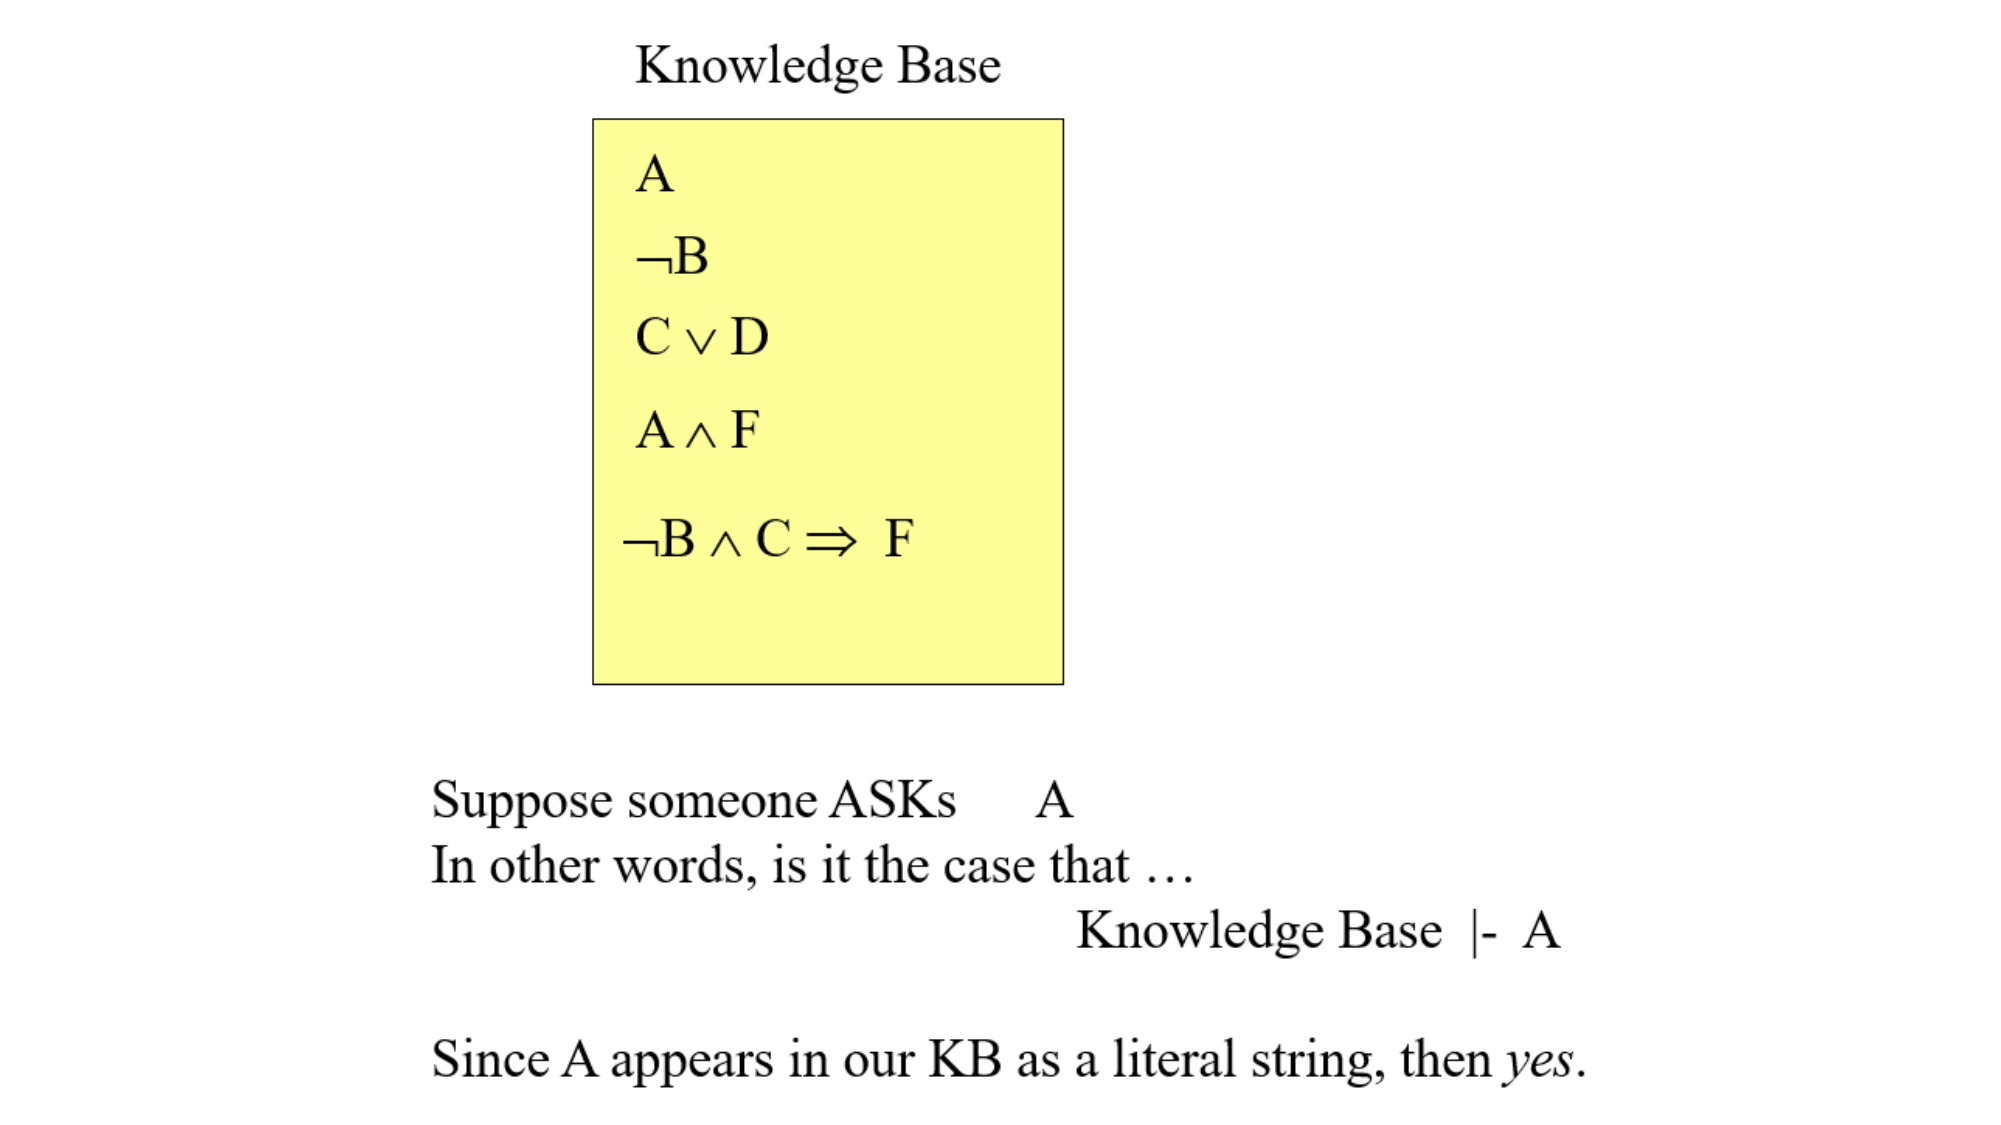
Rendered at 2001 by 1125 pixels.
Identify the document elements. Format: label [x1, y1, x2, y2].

picture [369, 0, 1631, 1125]
